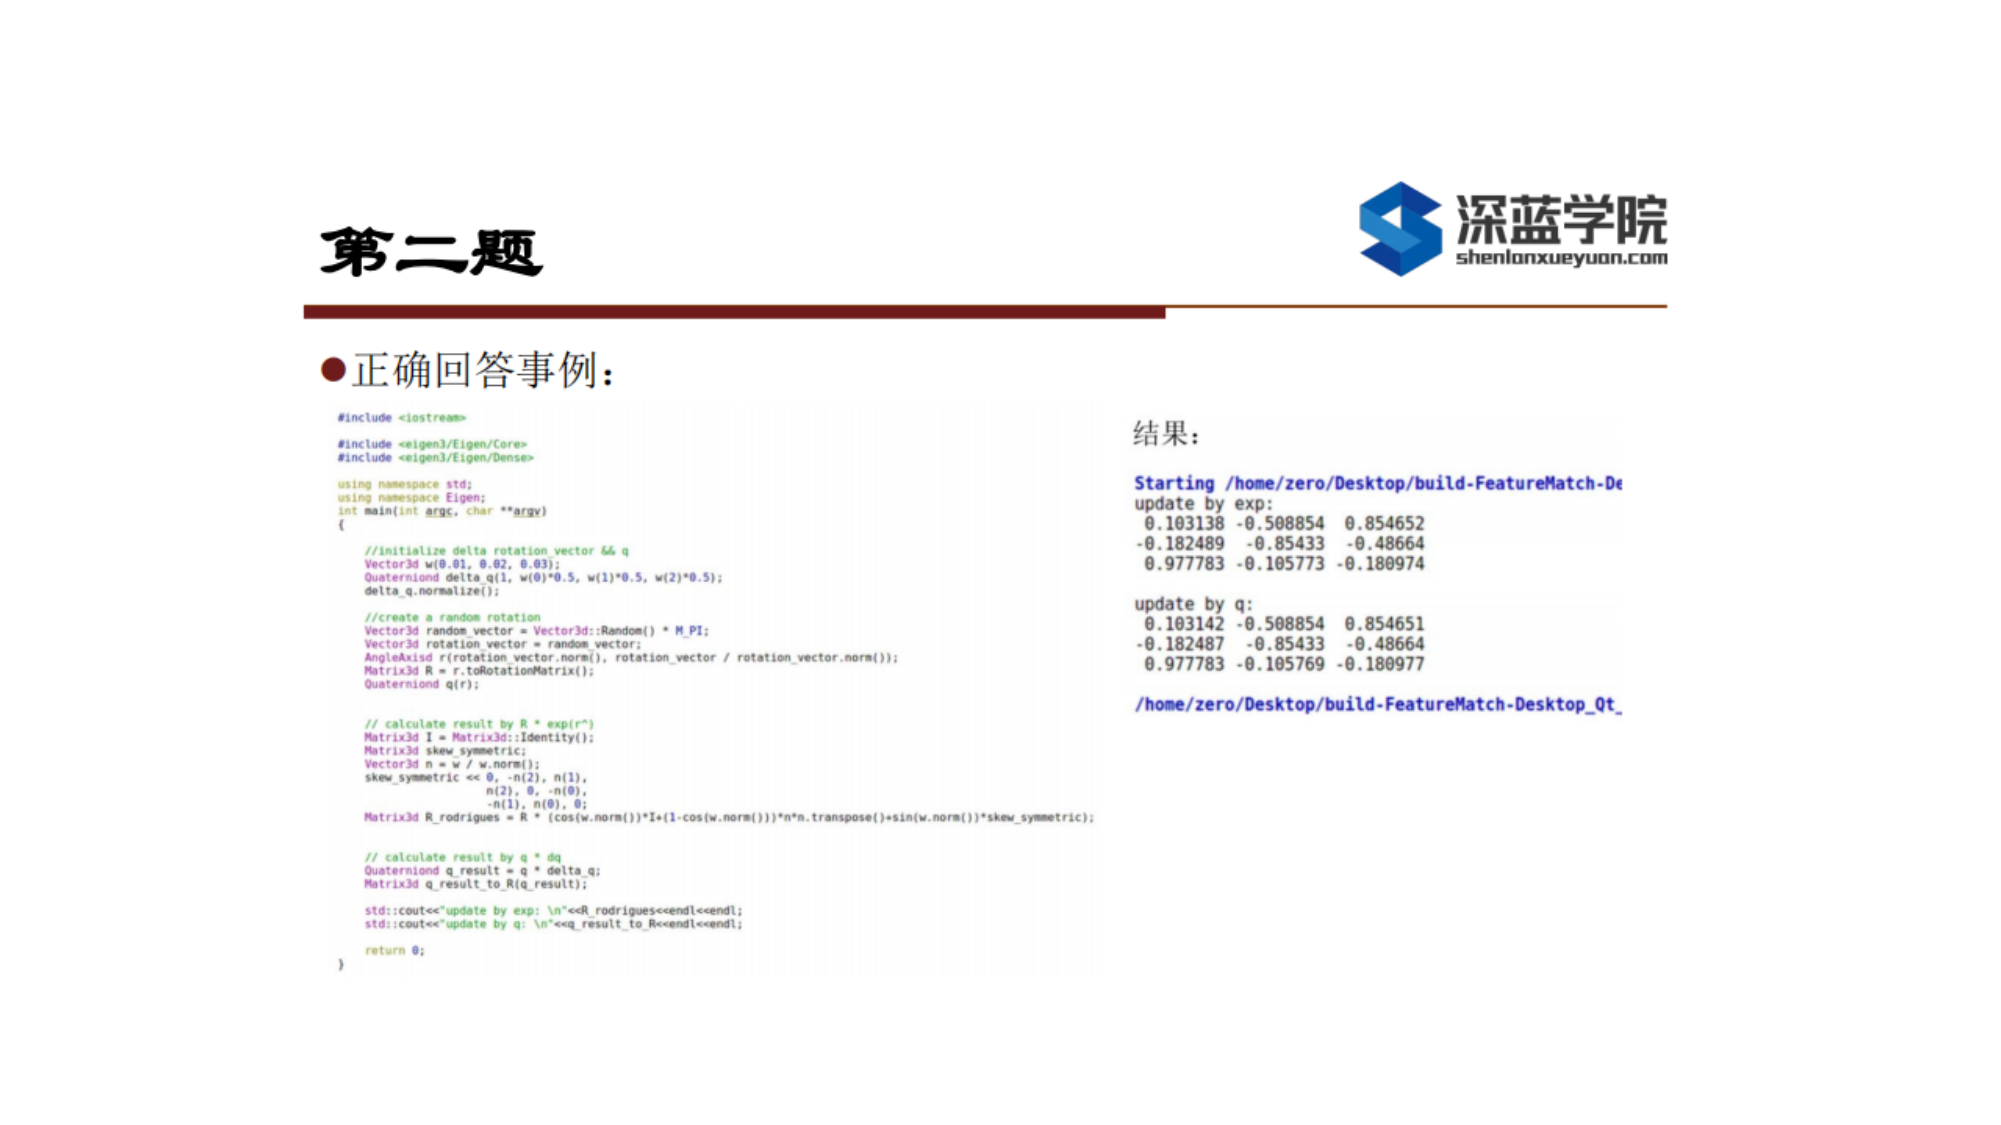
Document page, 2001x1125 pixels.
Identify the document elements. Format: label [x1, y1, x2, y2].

picture [251, 141, 1749, 984]
